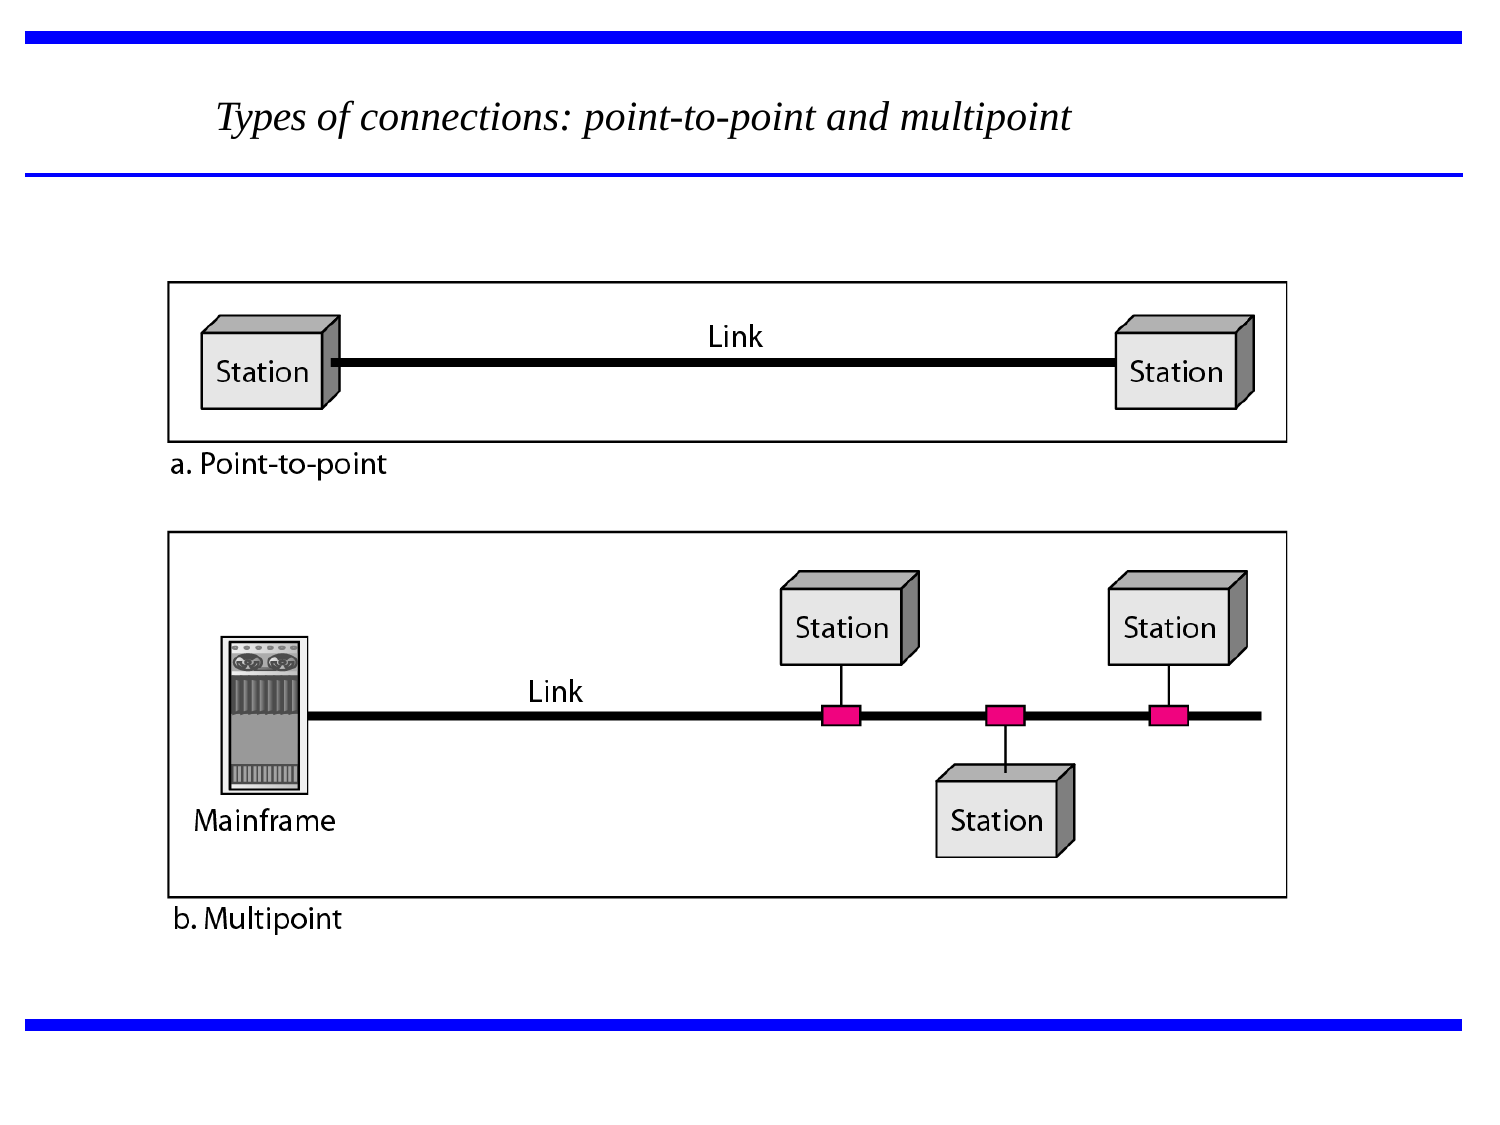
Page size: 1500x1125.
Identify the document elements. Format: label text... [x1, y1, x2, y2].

text_box Types of connections: point-to-point and multipoint [212, 86, 1073, 277]
text_box [167, 281, 1288, 935]
